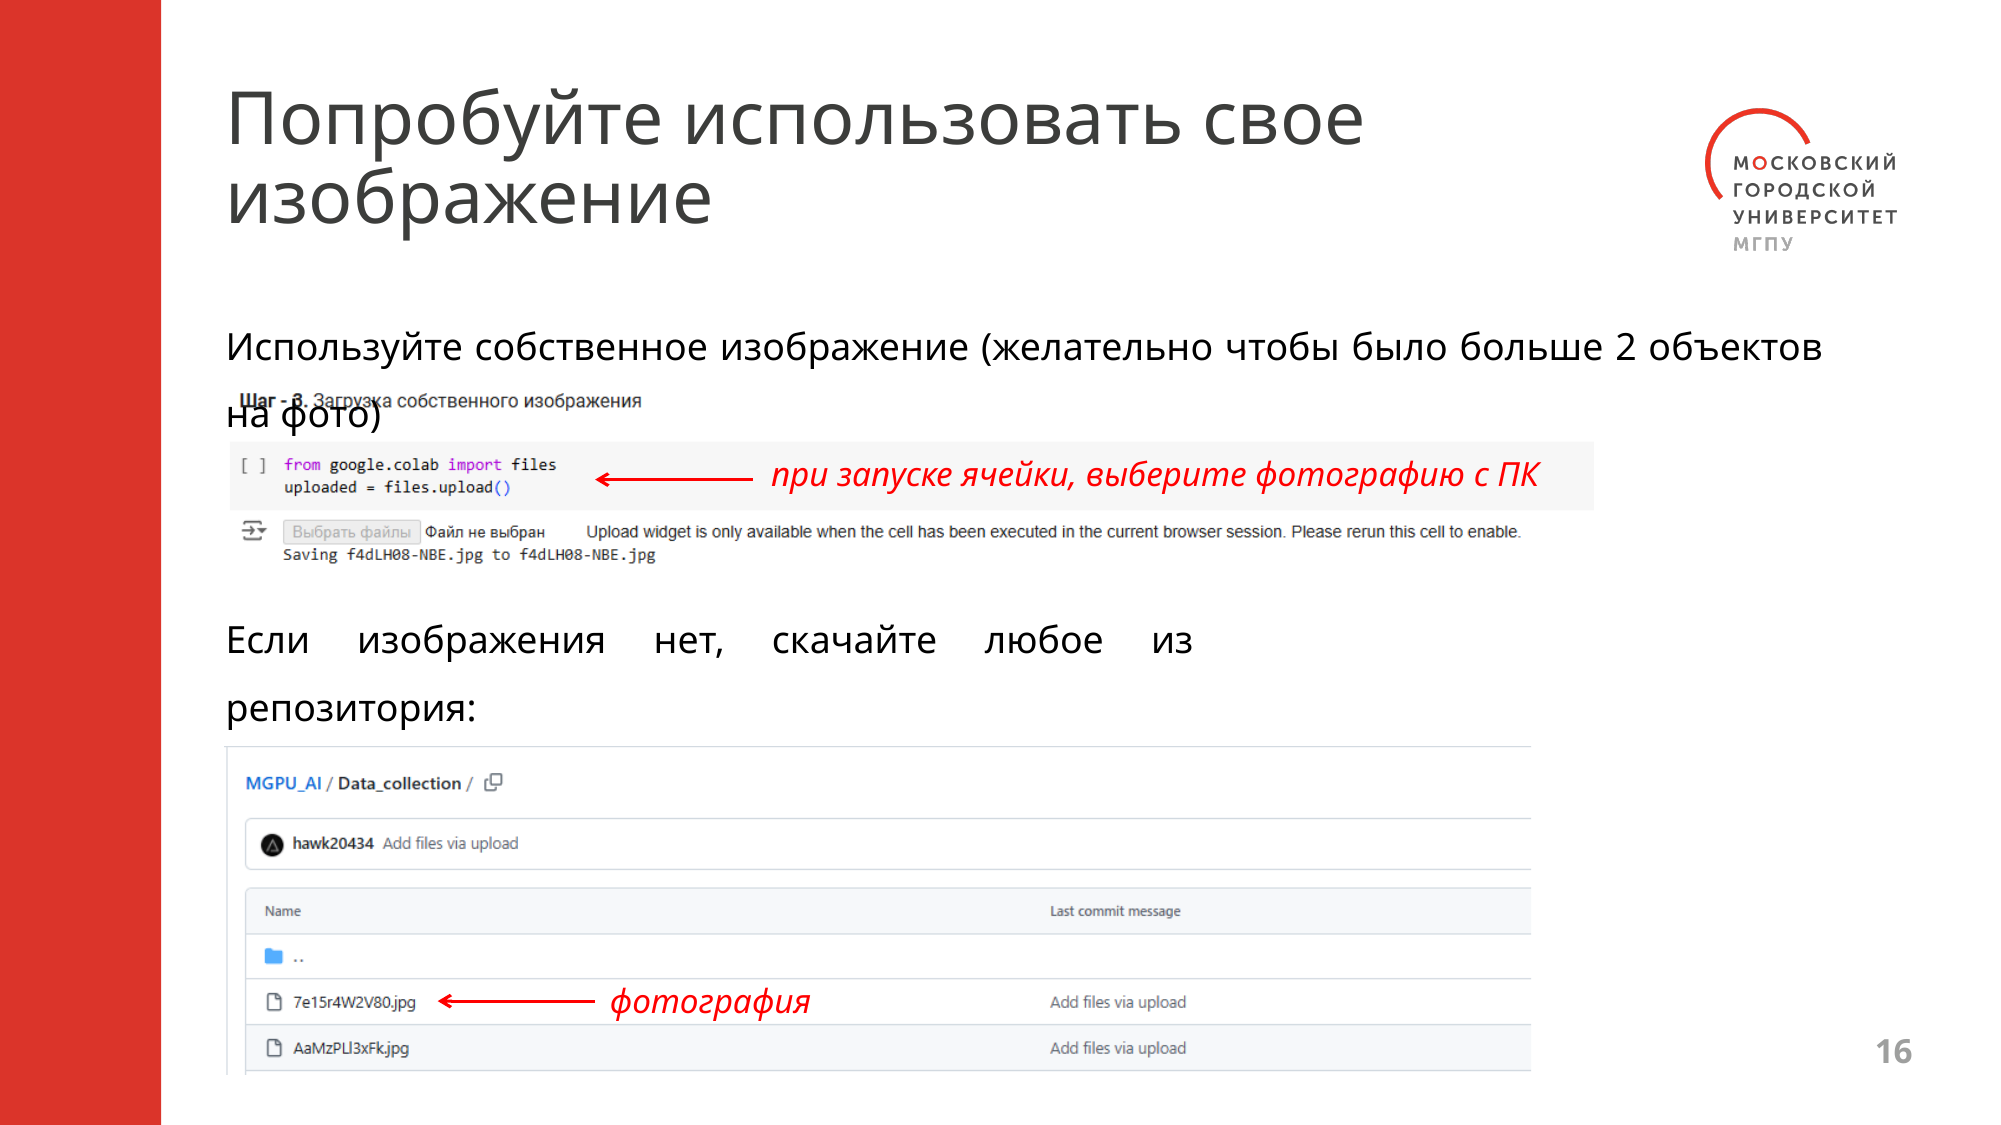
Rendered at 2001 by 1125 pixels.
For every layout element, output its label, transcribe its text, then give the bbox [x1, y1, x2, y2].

text_box Используйте собственное изображение (желательно чтобы было больше 2 объектов на фото) [210, 292, 1839, 443]
picture [224, 746, 1532, 1076]
title Попробуйте использовать свое изображение [210, 73, 1594, 248]
text_box Если изображения нет, скачайте любое из репозитория: github.com/hawk20434/MGPU_AI/tree/main/Data_collection [210, 586, 1209, 939]
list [210, 372, 1594, 586]
picture [1705, 107, 1898, 251]
slide_number 16 [1846, 1013, 1941, 1093]
